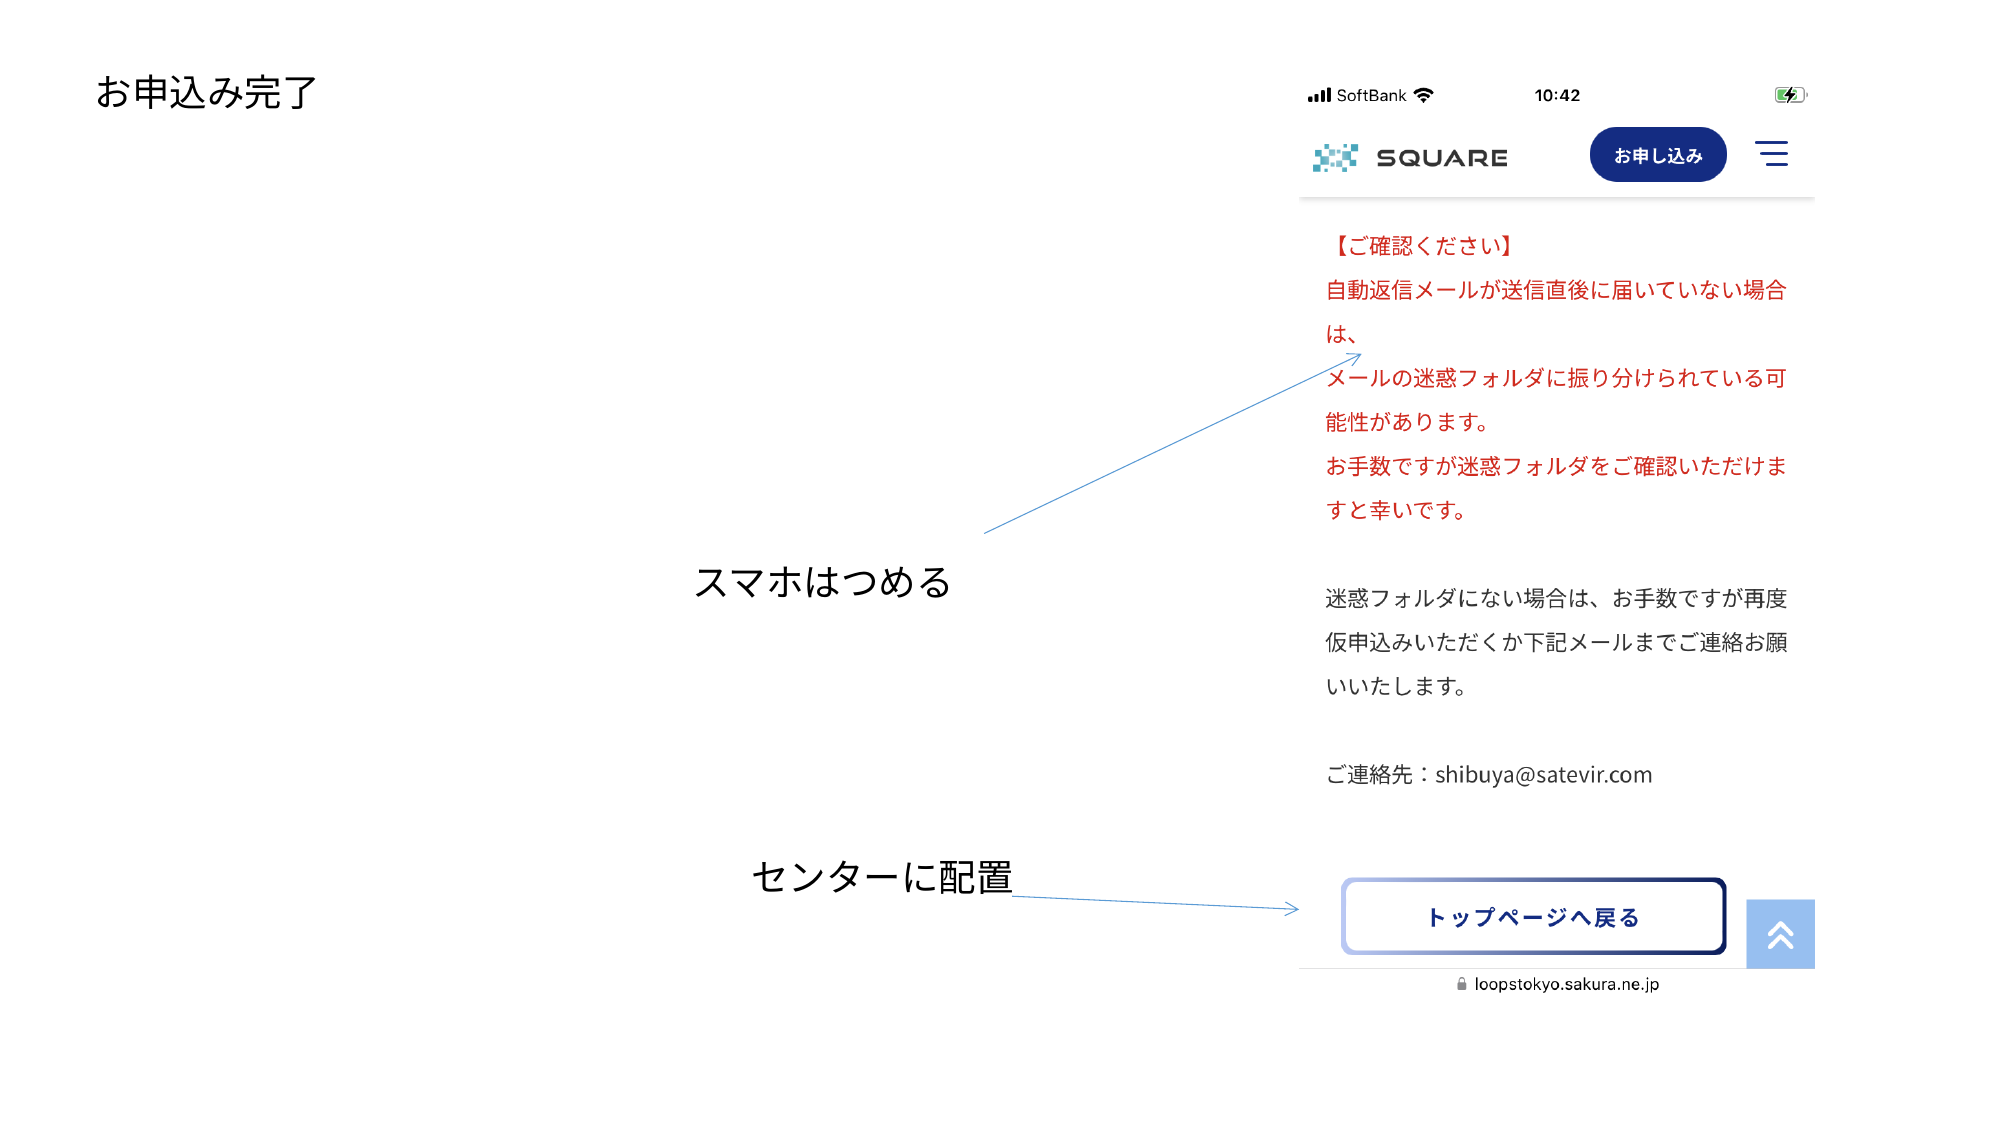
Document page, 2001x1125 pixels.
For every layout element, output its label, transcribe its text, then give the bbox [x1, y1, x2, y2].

text_box センターに配置 [736, 846, 1029, 907]
text_box スマホはつめる [677, 551, 969, 612]
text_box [984, 353, 1362, 534]
text_box お申込み完了 [79, 61, 335, 122]
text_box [1012, 896, 1300, 910]
picture [1299, 81, 1815, 999]
